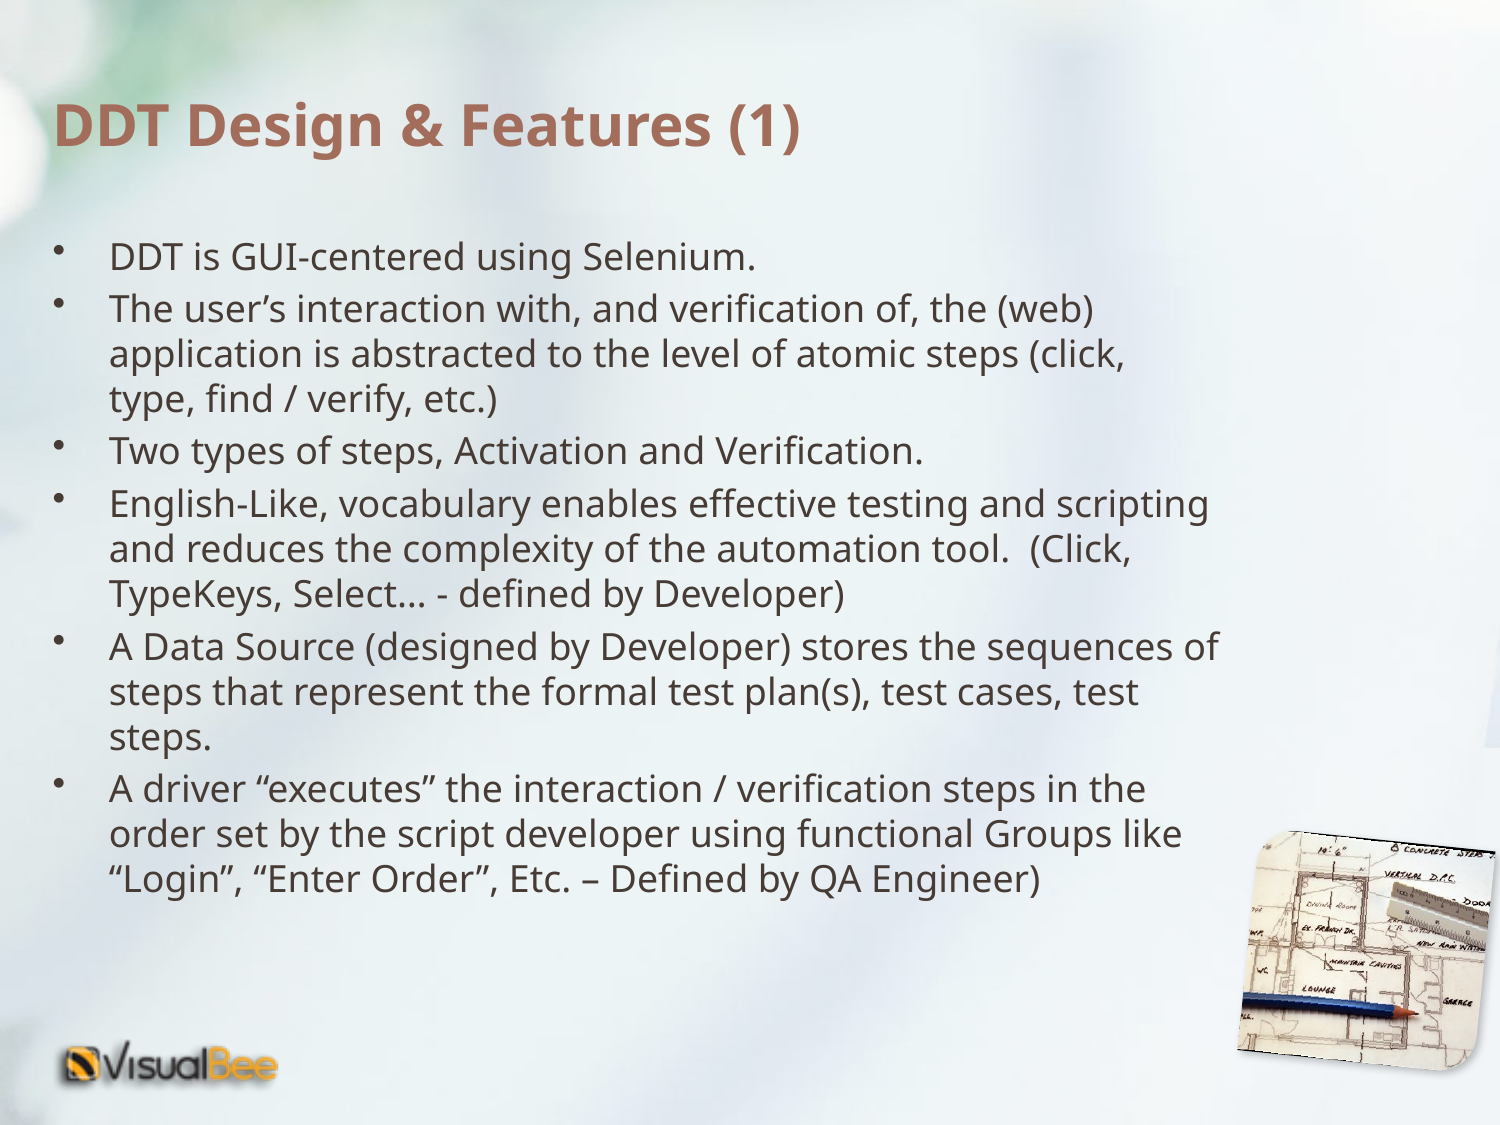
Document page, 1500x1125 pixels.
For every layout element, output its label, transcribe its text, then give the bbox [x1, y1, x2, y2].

list DDT is GUI-centered using Selenium. The user’s interaction with, and verification of, the (web) application is abstracted to the level of atomic steps (click, type, find / verify, etc.) Two types of steps, Activation and Verification. English-Like, vocabulary enables effective testing and scripting and reduces the complexity of the automation tool. (Click, TypeKeys, Select… - defined by Developer) A Data Source (designed by Developer) stores the sequences of steps that represent the formal test plan(s), test cases, test steps. A driver “executes” the interaction / verification steps in the order set by the script developer using functional Groups like “Login”, “Enter Order”, Etc. – Defined by QA Engineer) [37, 224, 1238, 1025]
picture [0, 0, 1500, 1125]
title DDT Design & Features (1) [37, 39, 1463, 209]
